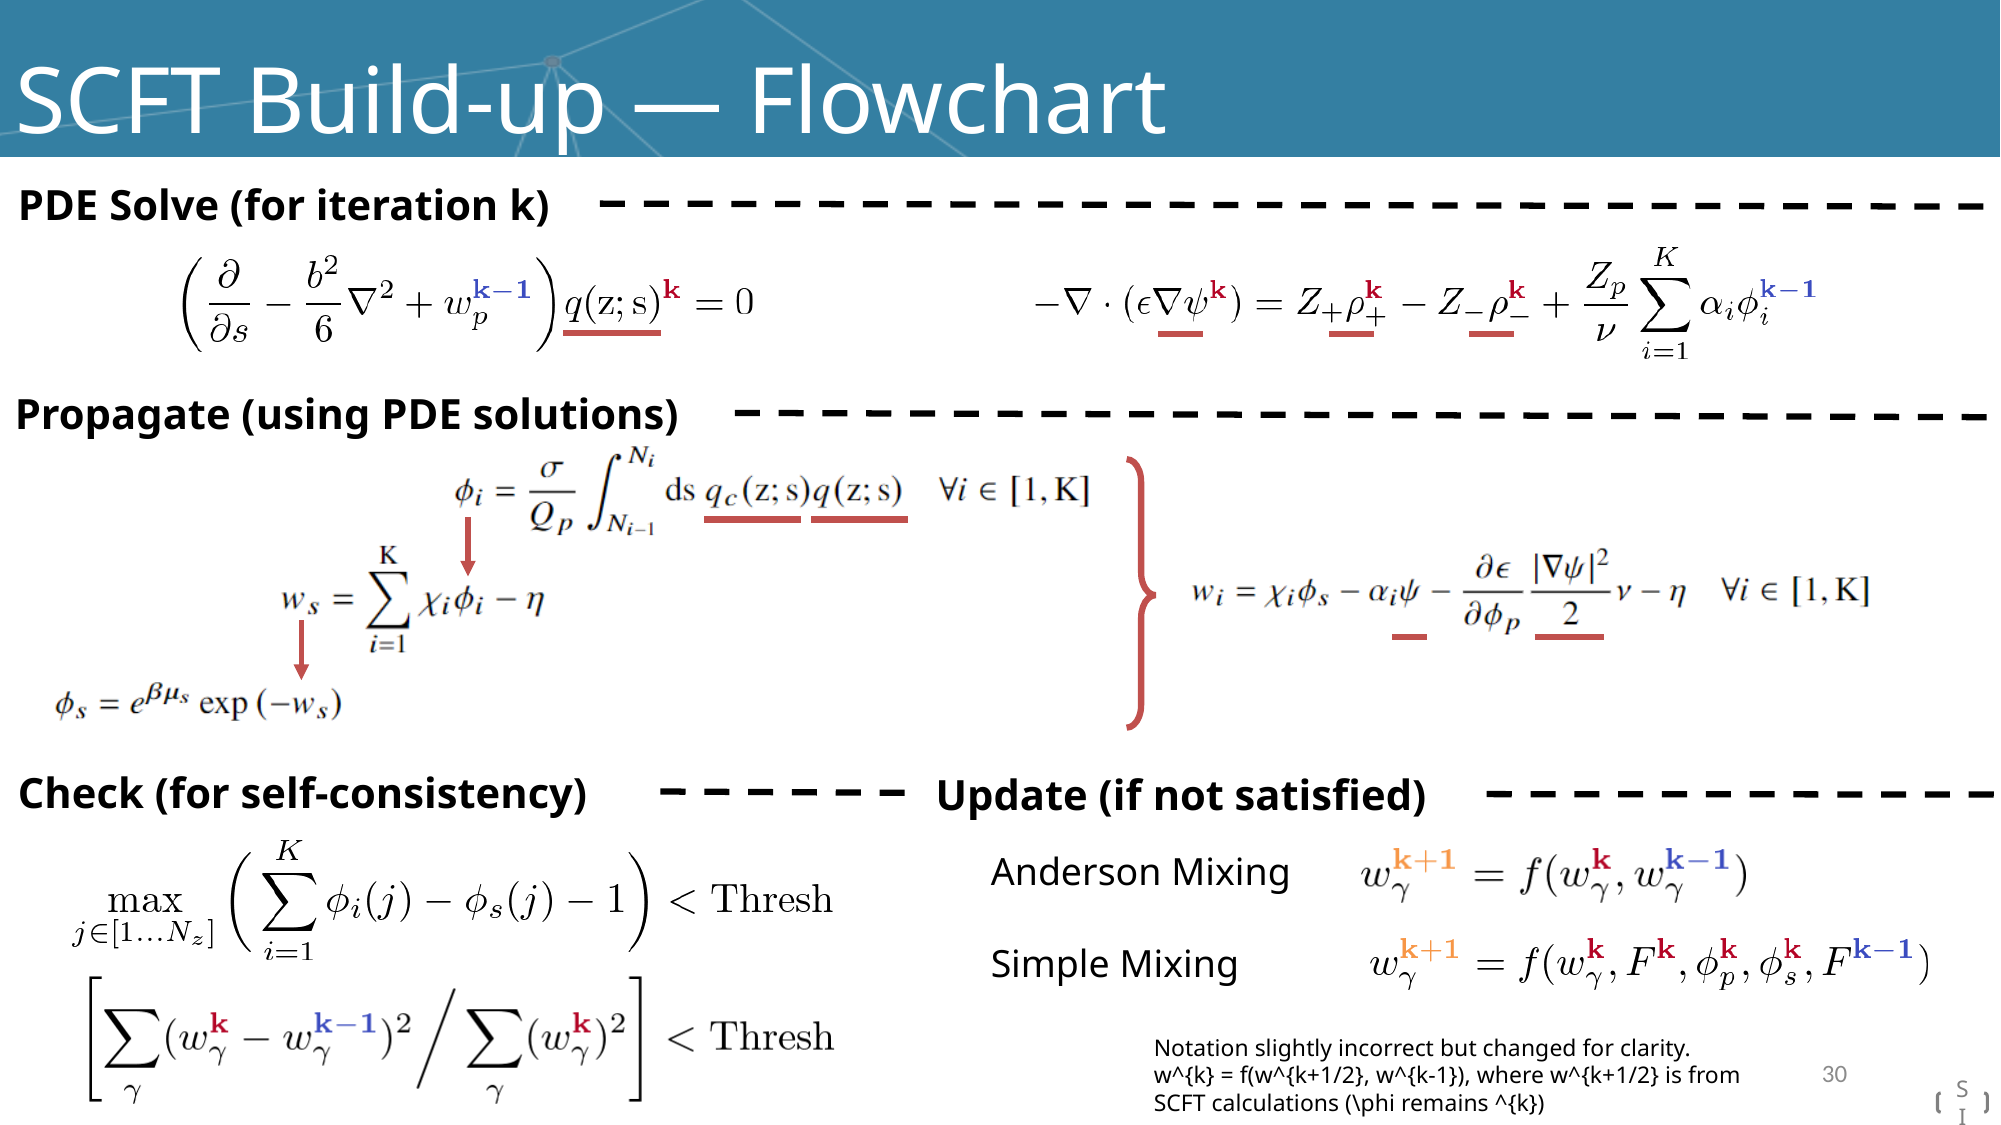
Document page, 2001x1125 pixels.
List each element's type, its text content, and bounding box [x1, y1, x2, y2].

picture [89, 976, 835, 1104]
picture [421, 447, 1157, 554]
title SCFT Build-up — Flowchart [0, 22, 1725, 154]
picture [182, 255, 753, 352]
picture [72, 840, 833, 960]
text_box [975, 840, 1746, 903]
slide_number 30 [1764, 1042, 1863, 1103]
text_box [0, 380, 1997, 447]
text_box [1126, 459, 1886, 728]
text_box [3, 759, 909, 825]
text_box Notation slightly incorrect but changed for clarity. w^{k} = f(w^{k+1/2}, w^{k-1}), where w^{k+1/2} is from SCFT calculations (\phi remains ^{k}) [1138, 1025, 1764, 1123]
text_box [3, 171, 2000, 237]
picture [1035, 247, 1816, 359]
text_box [254, 516, 564, 620]
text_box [25, 620, 761, 739]
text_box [976, 932, 1928, 994]
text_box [920, 761, 2000, 828]
